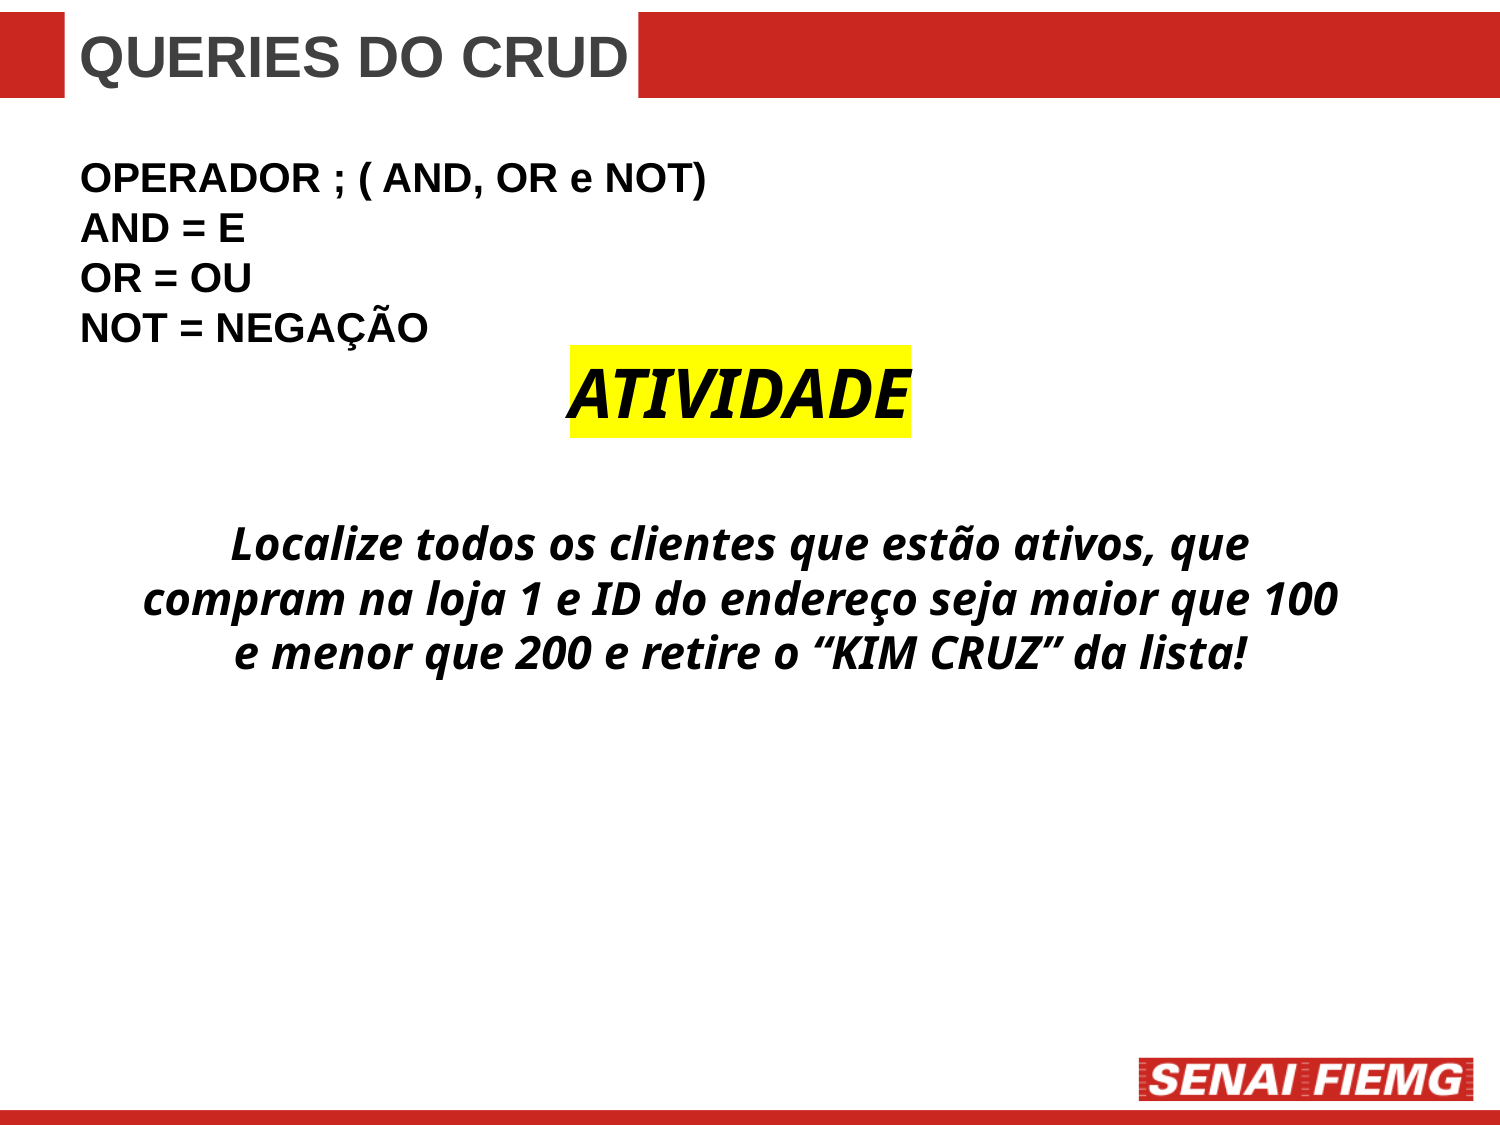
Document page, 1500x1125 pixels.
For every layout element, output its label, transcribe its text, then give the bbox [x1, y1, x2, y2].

text_box OPERADOR ; ( AND, OR e NOT) AND = E OR = OU NOT = NEGAÇÃO [64, 143, 1436, 513]
text_box [0, 1110, 1126, 1125]
text_box ATIVIDADE Localize todos os clientes que estão ativos, que compram na loja 1 e ID do endereço seja maior que 100 e menor que 200 e retire o “KIM CRUZ” da lista! [119, 334, 1362, 777]
text_box [0, 12, 65, 98]
text_box QUERIES DO CRUD [65, 12, 638, 98]
picture [1131, 1047, 1500, 1125]
text_box [638, 12, 1500, 98]
